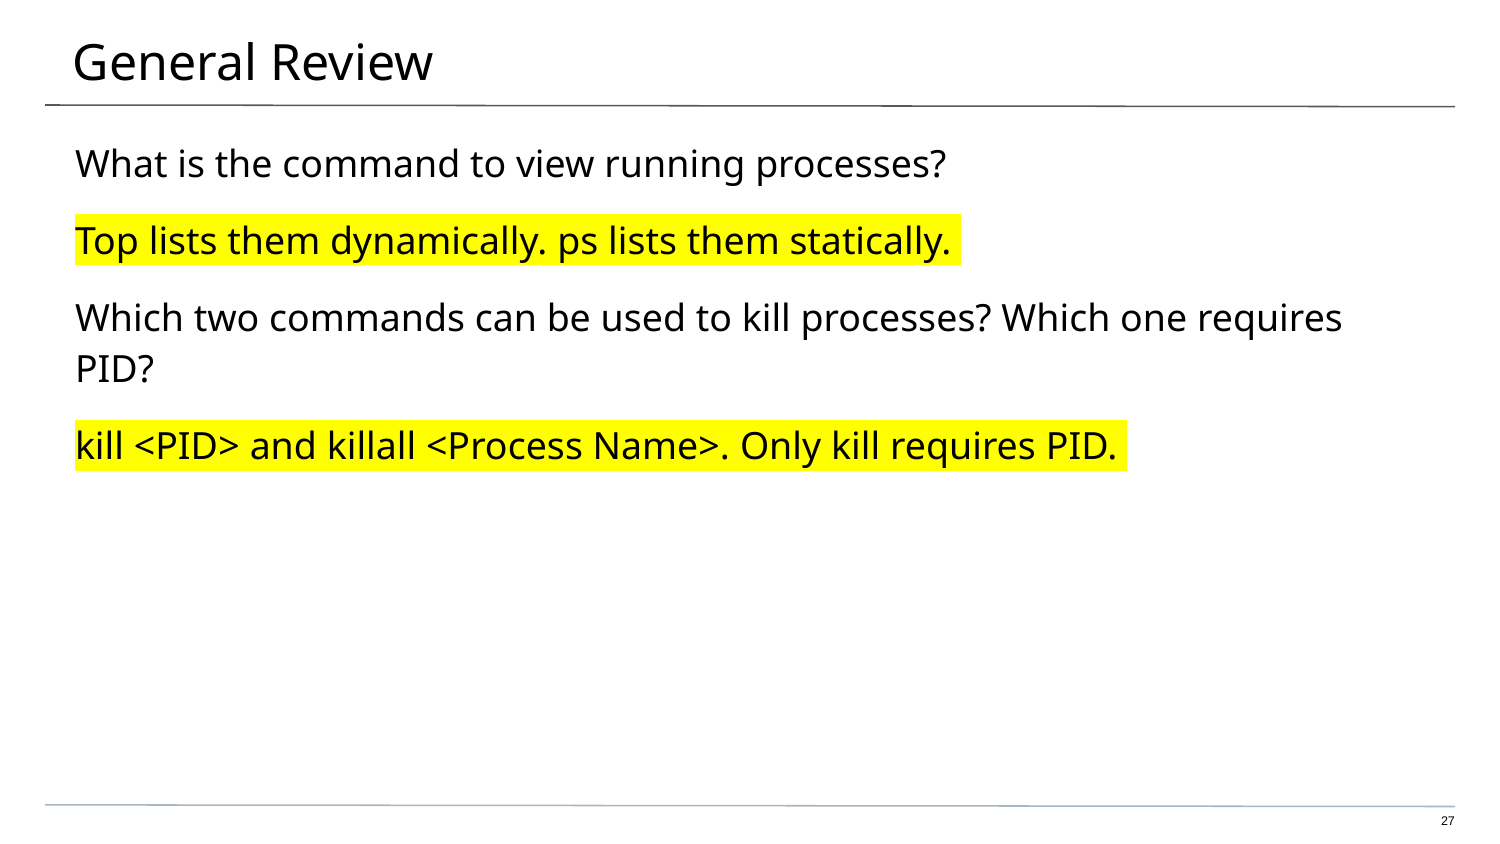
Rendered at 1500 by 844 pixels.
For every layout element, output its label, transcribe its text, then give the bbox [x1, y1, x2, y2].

list What is the command to view running processes? Top lists them dynamically. ps lists them statically. Which two commands can be used to kill processes? Which one requires PID? kill <PID> and killall <Process Name>. Only kill requires PID. [0, 133, 1500, 805]
slide_number 27 [1412, 813, 1455, 831]
title General Review [0, 0, 1500, 88]
